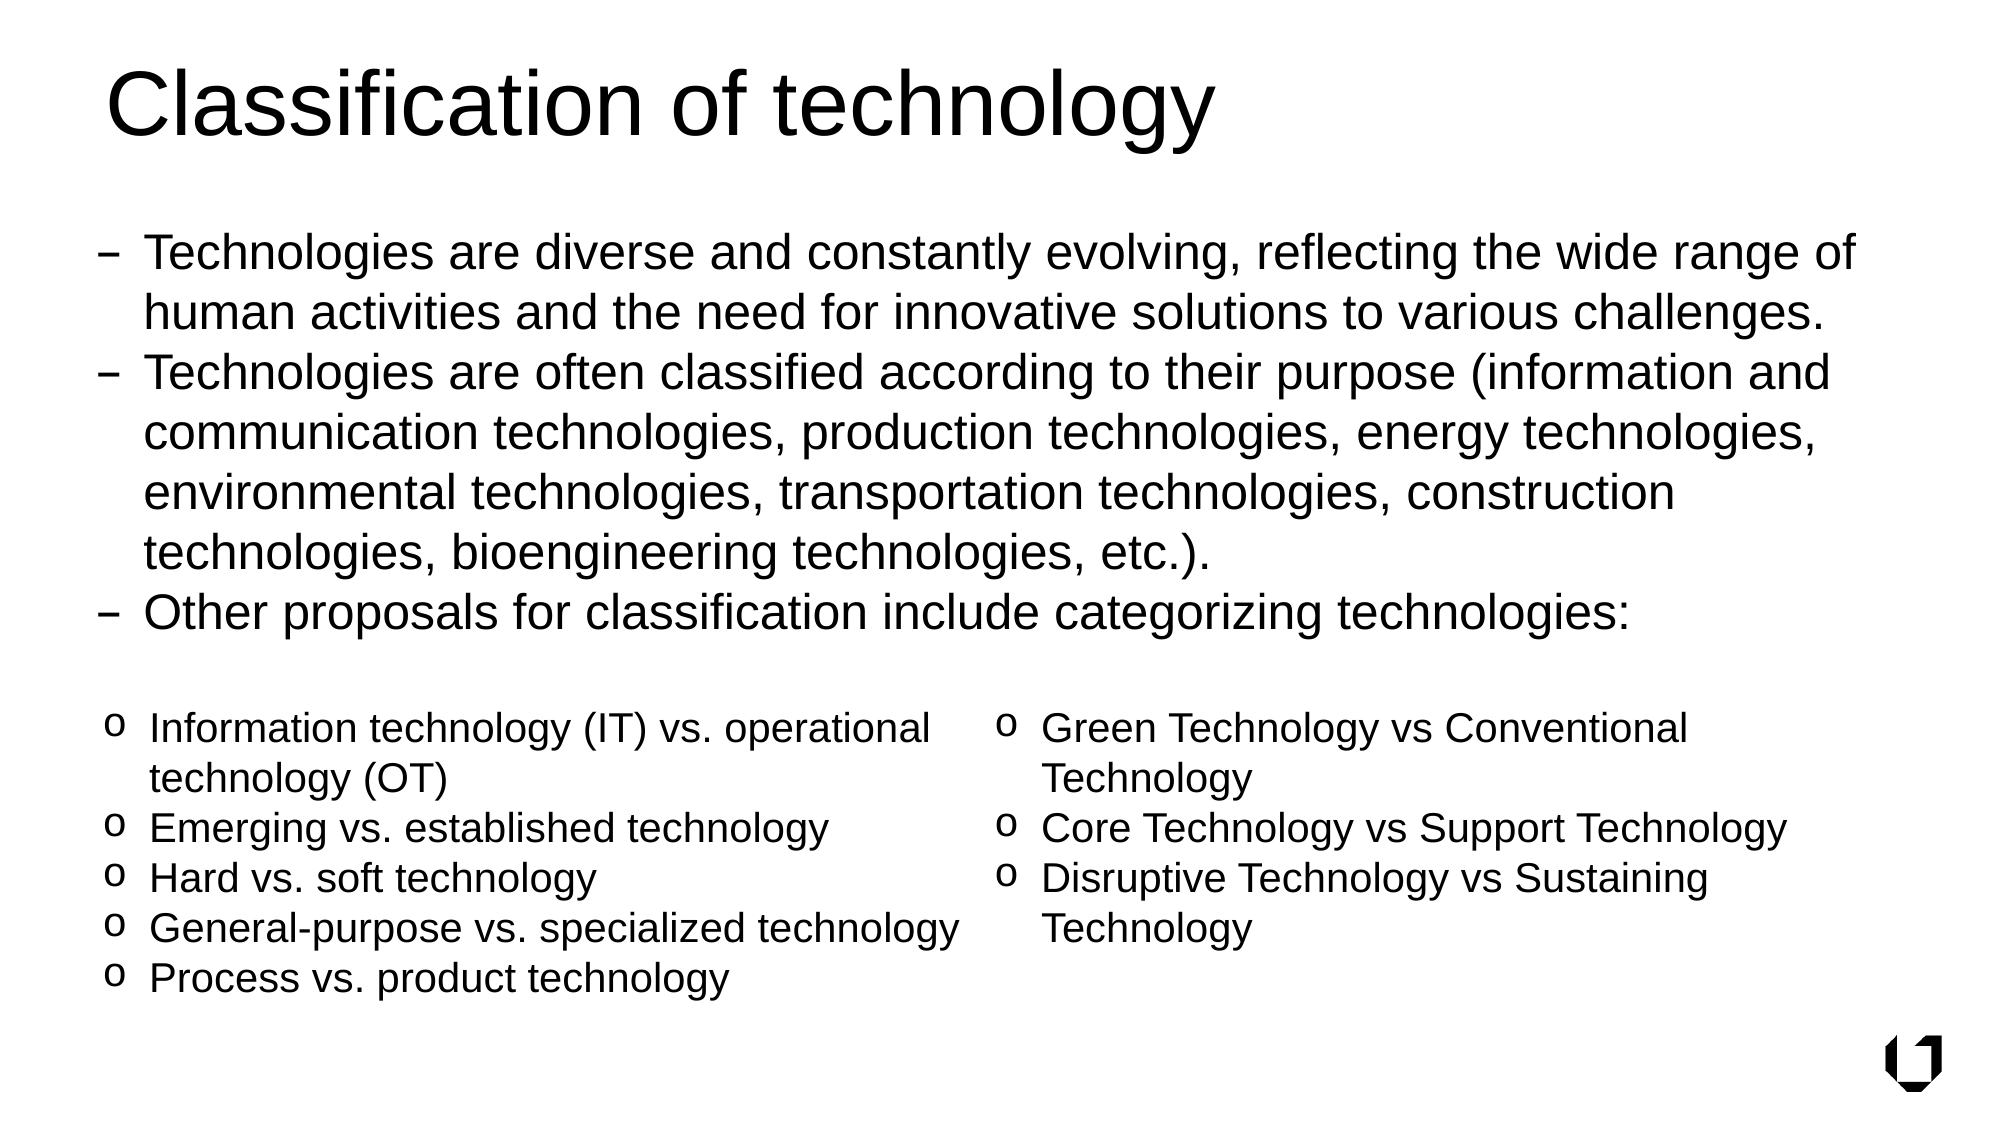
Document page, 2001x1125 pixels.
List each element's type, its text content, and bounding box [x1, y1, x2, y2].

title Classification of technology [90, 48, 1916, 267]
text_box Information technology (IT) vs. operational technology (OT) Emerging vs. established technology Hard vs. soft technology General-purpose vs. specialized technology Process vs. product technology Green Technology vs Conventional Technology Core Technology vs Support Technology Disruptive Technology vs Sustaining Technology [87, 693, 1901, 1056]
text_box Technologies are diverse and constantly evolving, reflecting the wide range of human activities and the need for innovative solutions to various challenges. Technologies are often classified according to their purpose (information and communication technologies, production technologies, energy technologies, environmental technologies, transportation technologies, construction technologies, bioengineering technologies, etc.). Other proposals for classification include categorizing technologies: [81, 211, 1901, 647]
picture [1885, 1035, 1942, 1092]
